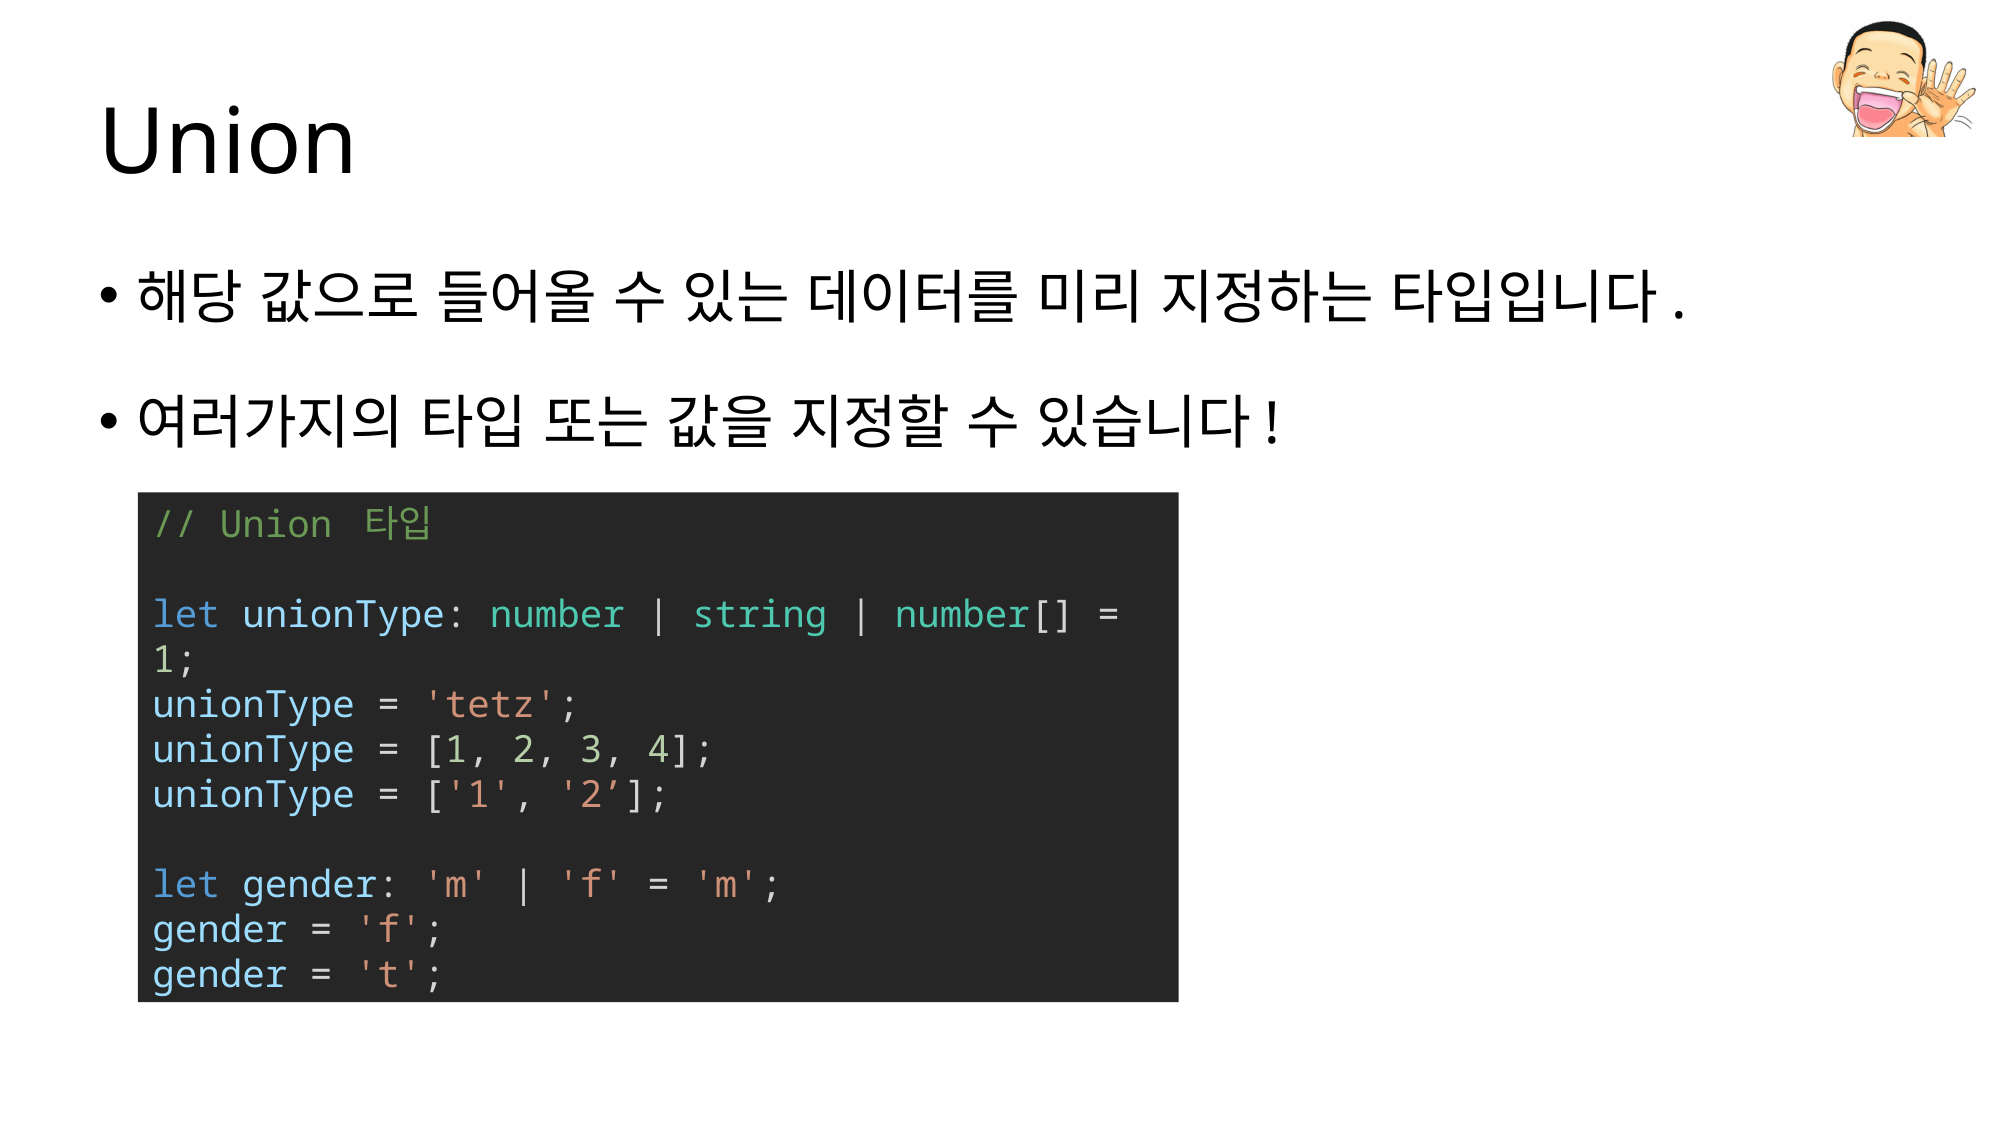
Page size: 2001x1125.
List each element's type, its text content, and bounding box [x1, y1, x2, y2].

list 해당 값으로 들어올 수 있는 데이터를 미리 지정하는 타입입니다. 여러가지의 타입 또는 값을 지정할 수 있습니다! [83, 217, 1931, 1125]
text_box // Union 타입 let unionType: number | string | number[] = 1; unionType = 'tetz'; unionType = [1, 2, 3, 4]; unionType = ['1', '2’]; let gender: 'm' | 'f' = 'm'; gender = 'f'; gender = 't'; [137, 492, 1179, 1003]
title Union [83, 0, 1931, 217]
picture [1931, 0, 2000, 137]
